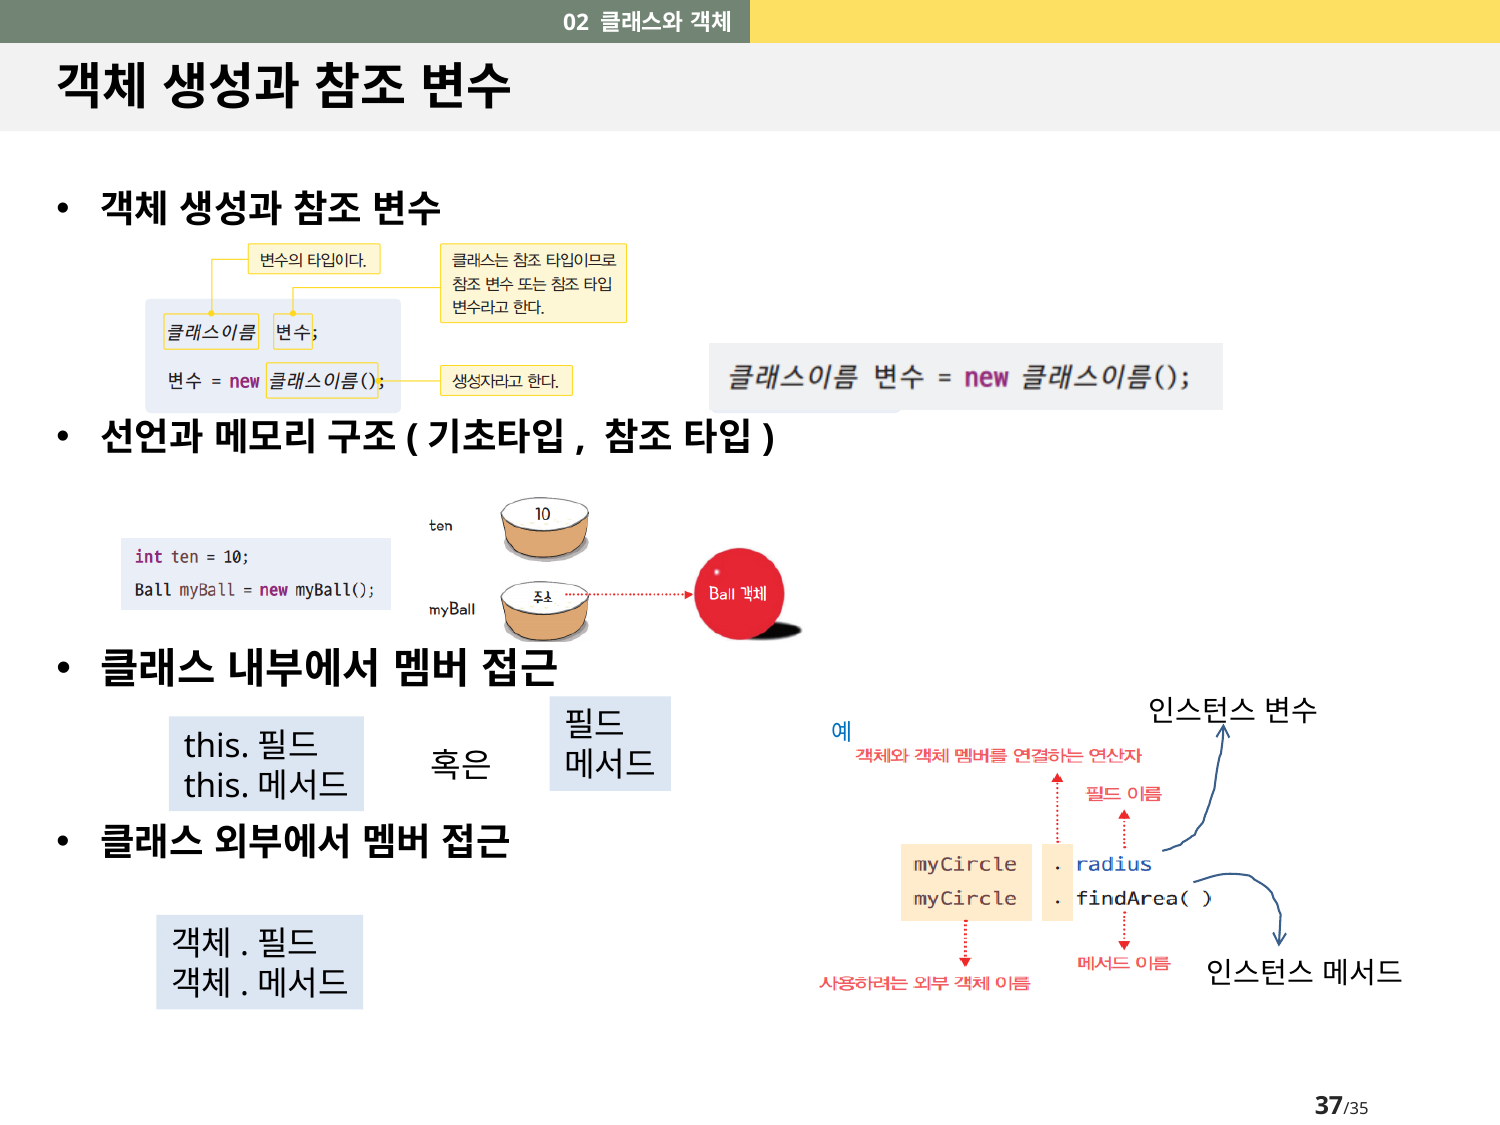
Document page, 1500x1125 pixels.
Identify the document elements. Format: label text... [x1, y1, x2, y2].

text_box 객체.필드 객체.메서드 [156, 914, 364, 1010]
title 객체 생성과 참조 변수 [41, 42, 1459, 128]
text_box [816, 684, 1387, 998]
picture [143, 239, 1223, 416]
picture [118, 495, 805, 642]
text_box this.필드 this.메서드 [168, 716, 364, 812]
text_box 혹은 [415, 736, 507, 792]
text_box 필드 메서드 [549, 696, 671, 791]
list 객체 생성과 참조 변수 선언과 메모리 구조(기초타입, 참조 타입) 클래스 내부에서 멤버 접근 클래스 외부에서 멤버 접근 [41, 172, 1459, 1048]
list 02 클래스와 객체 [0, 0, 748, 43]
